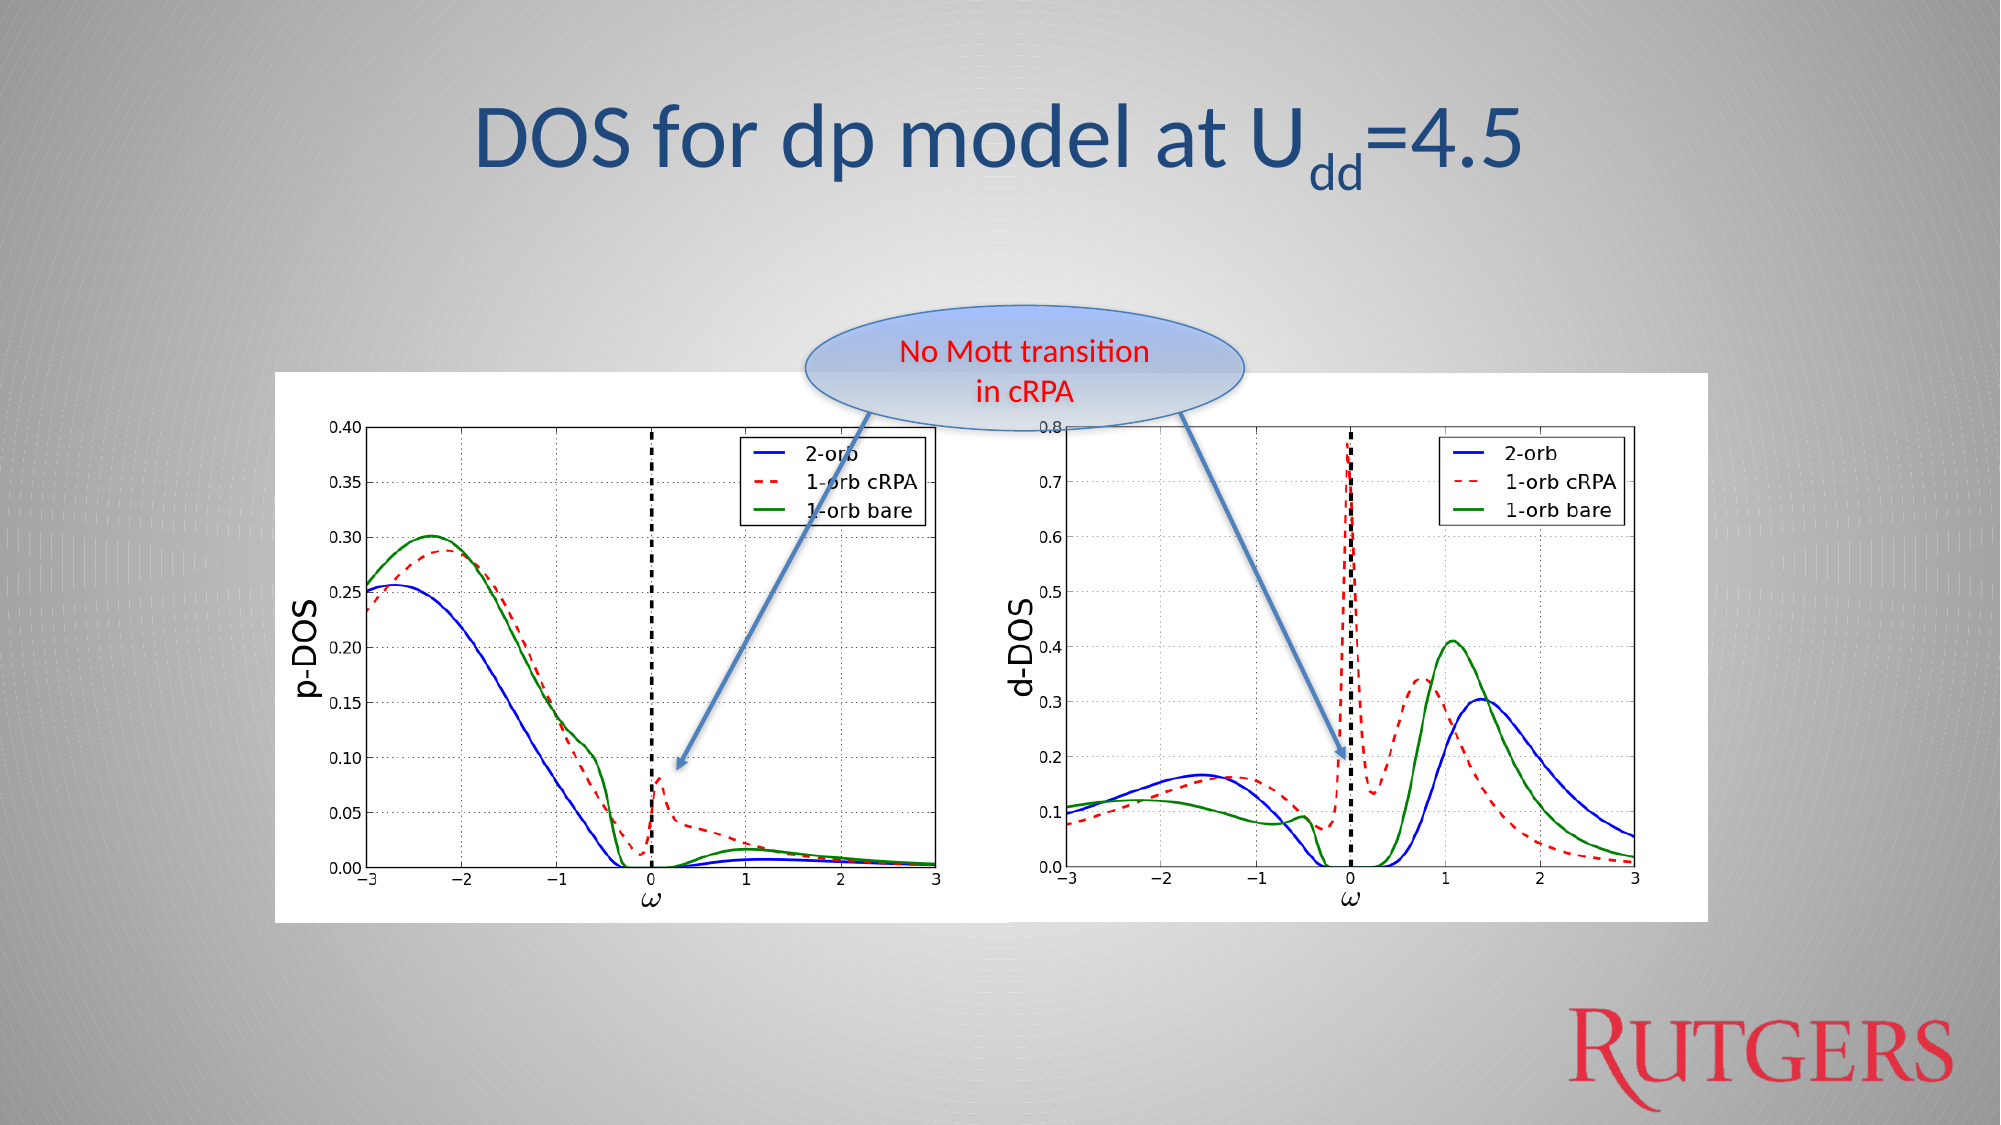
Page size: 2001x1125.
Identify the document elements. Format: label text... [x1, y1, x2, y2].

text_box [676, 305, 1346, 771]
picture [1562, 949, 1964, 1125]
picture [275, 372, 975, 923]
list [975, 372, 1709, 925]
title DOS for dp model at Udd=4.5 [99, 45, 1900, 233]
